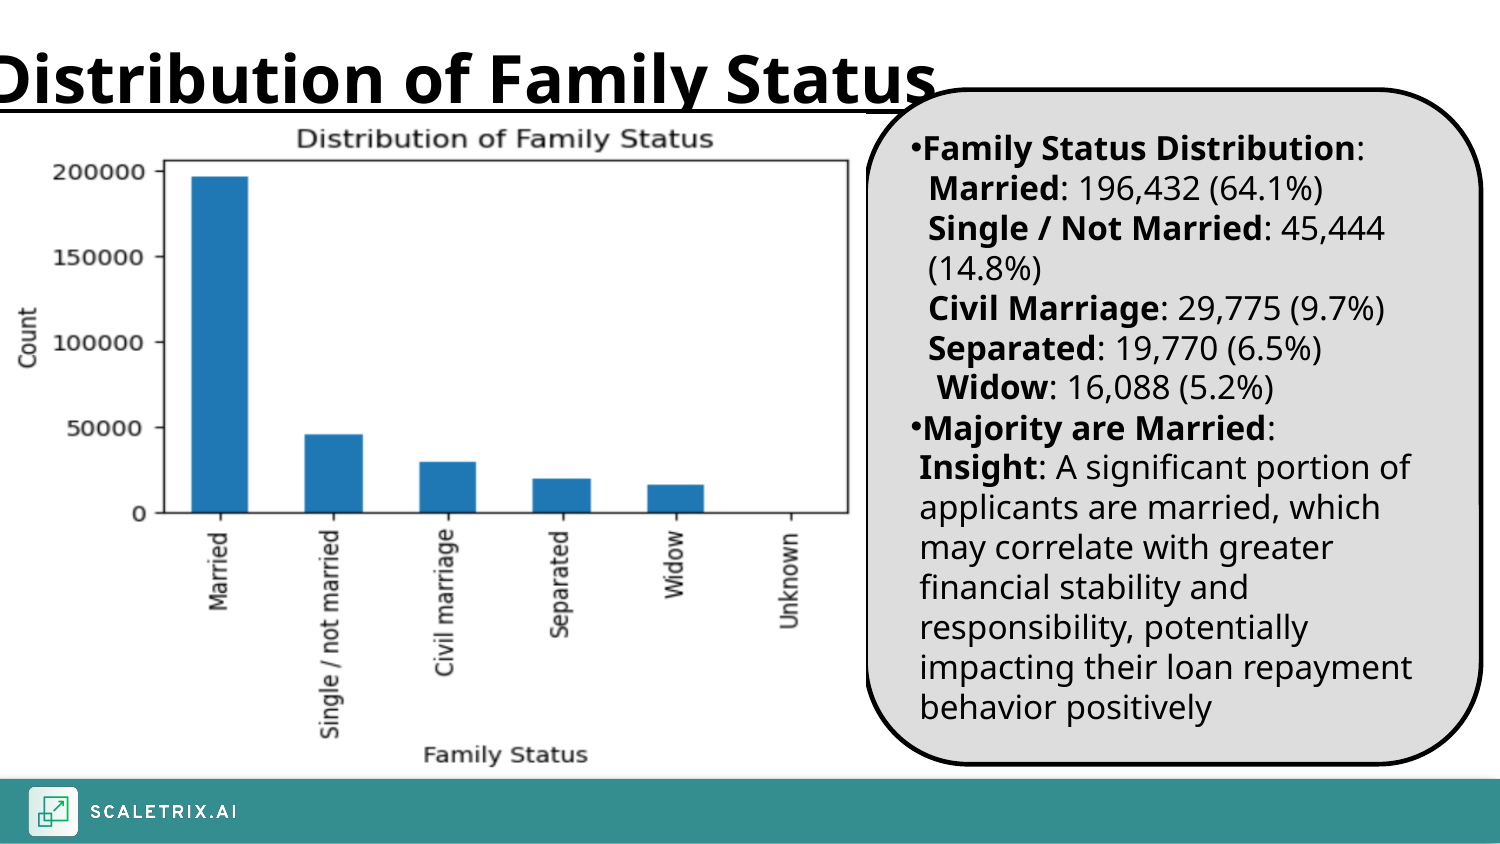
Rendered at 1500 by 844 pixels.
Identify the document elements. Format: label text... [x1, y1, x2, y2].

text_box Family Status Distribution: Married: 196,432 (64.1%) Single / Not Married: 45,444 (14.8%) Civil Marriage: 29,775 (9.7%) Separated: 19,770 (6.5%) Widow: 16,088 (5.2%) Majority are Married: Insight: A significant portion of applicants are married, which may correlate with greater financial stability and responsibility, potentially impacting their loan repayment behavior positively [869, 89, 1482, 765]
picture [0, 783, 266, 844]
picture [0, 113, 866, 771]
title Distribution of Family Status [0, 0, 1033, 155]
